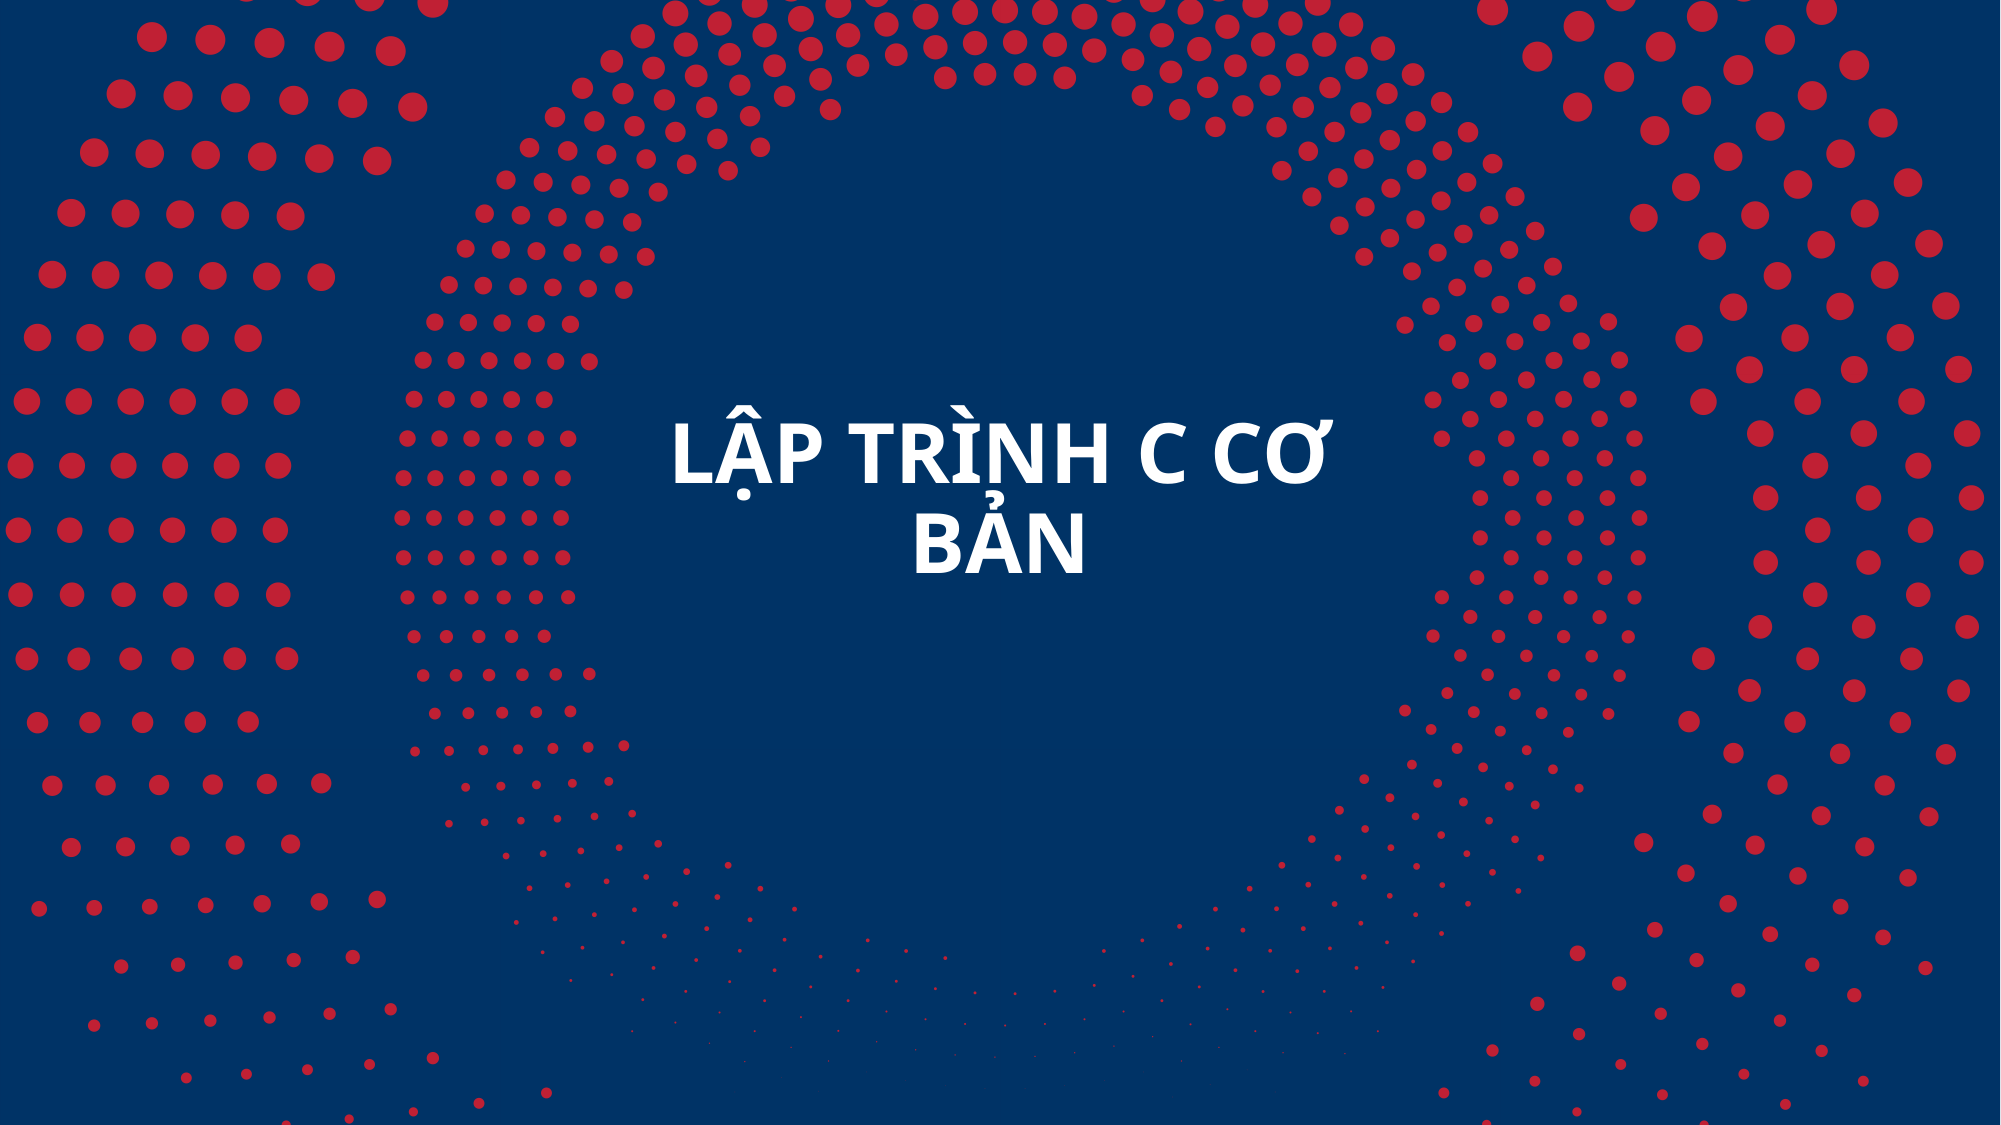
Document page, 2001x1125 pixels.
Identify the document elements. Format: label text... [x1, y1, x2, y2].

picture [0, 0, 2001, 1125]
title LẬP TRÌNH C CƠ BẢN [621, 403, 1379, 722]
